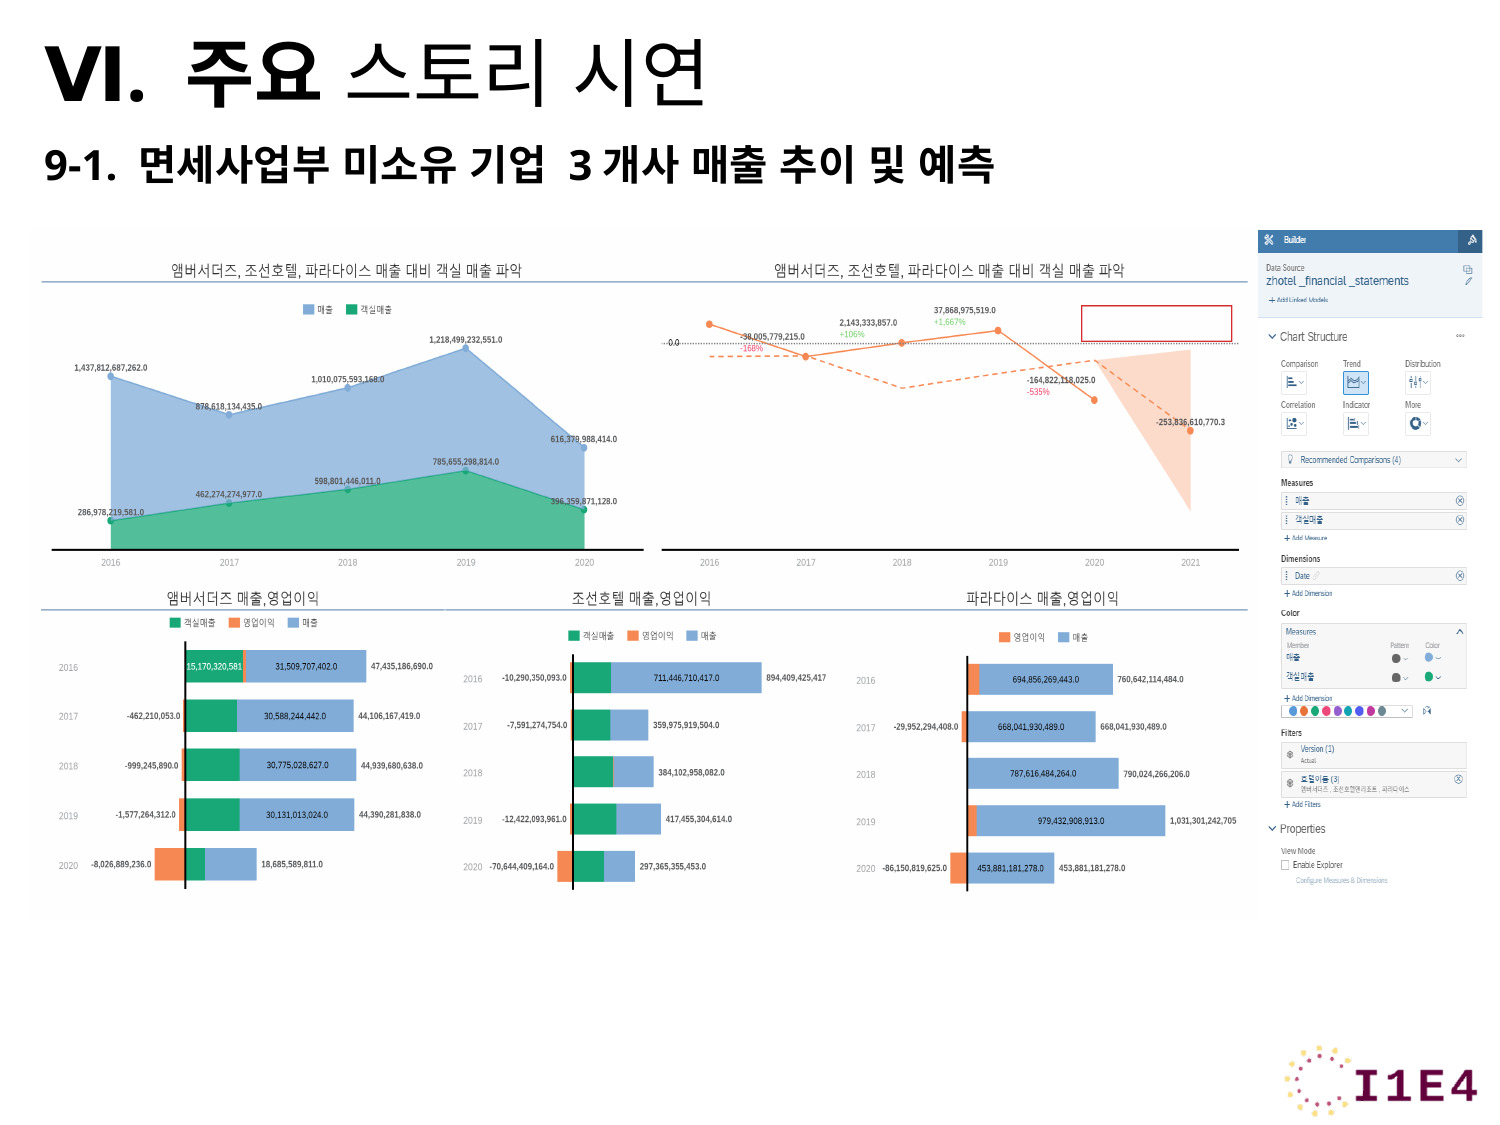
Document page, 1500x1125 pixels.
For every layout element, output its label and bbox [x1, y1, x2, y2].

text_box [29, 18, 1341, 124]
picture [29, 227, 1483, 920]
picture [1257, 1036, 1500, 1125]
text_box [29, 131, 1022, 197]
